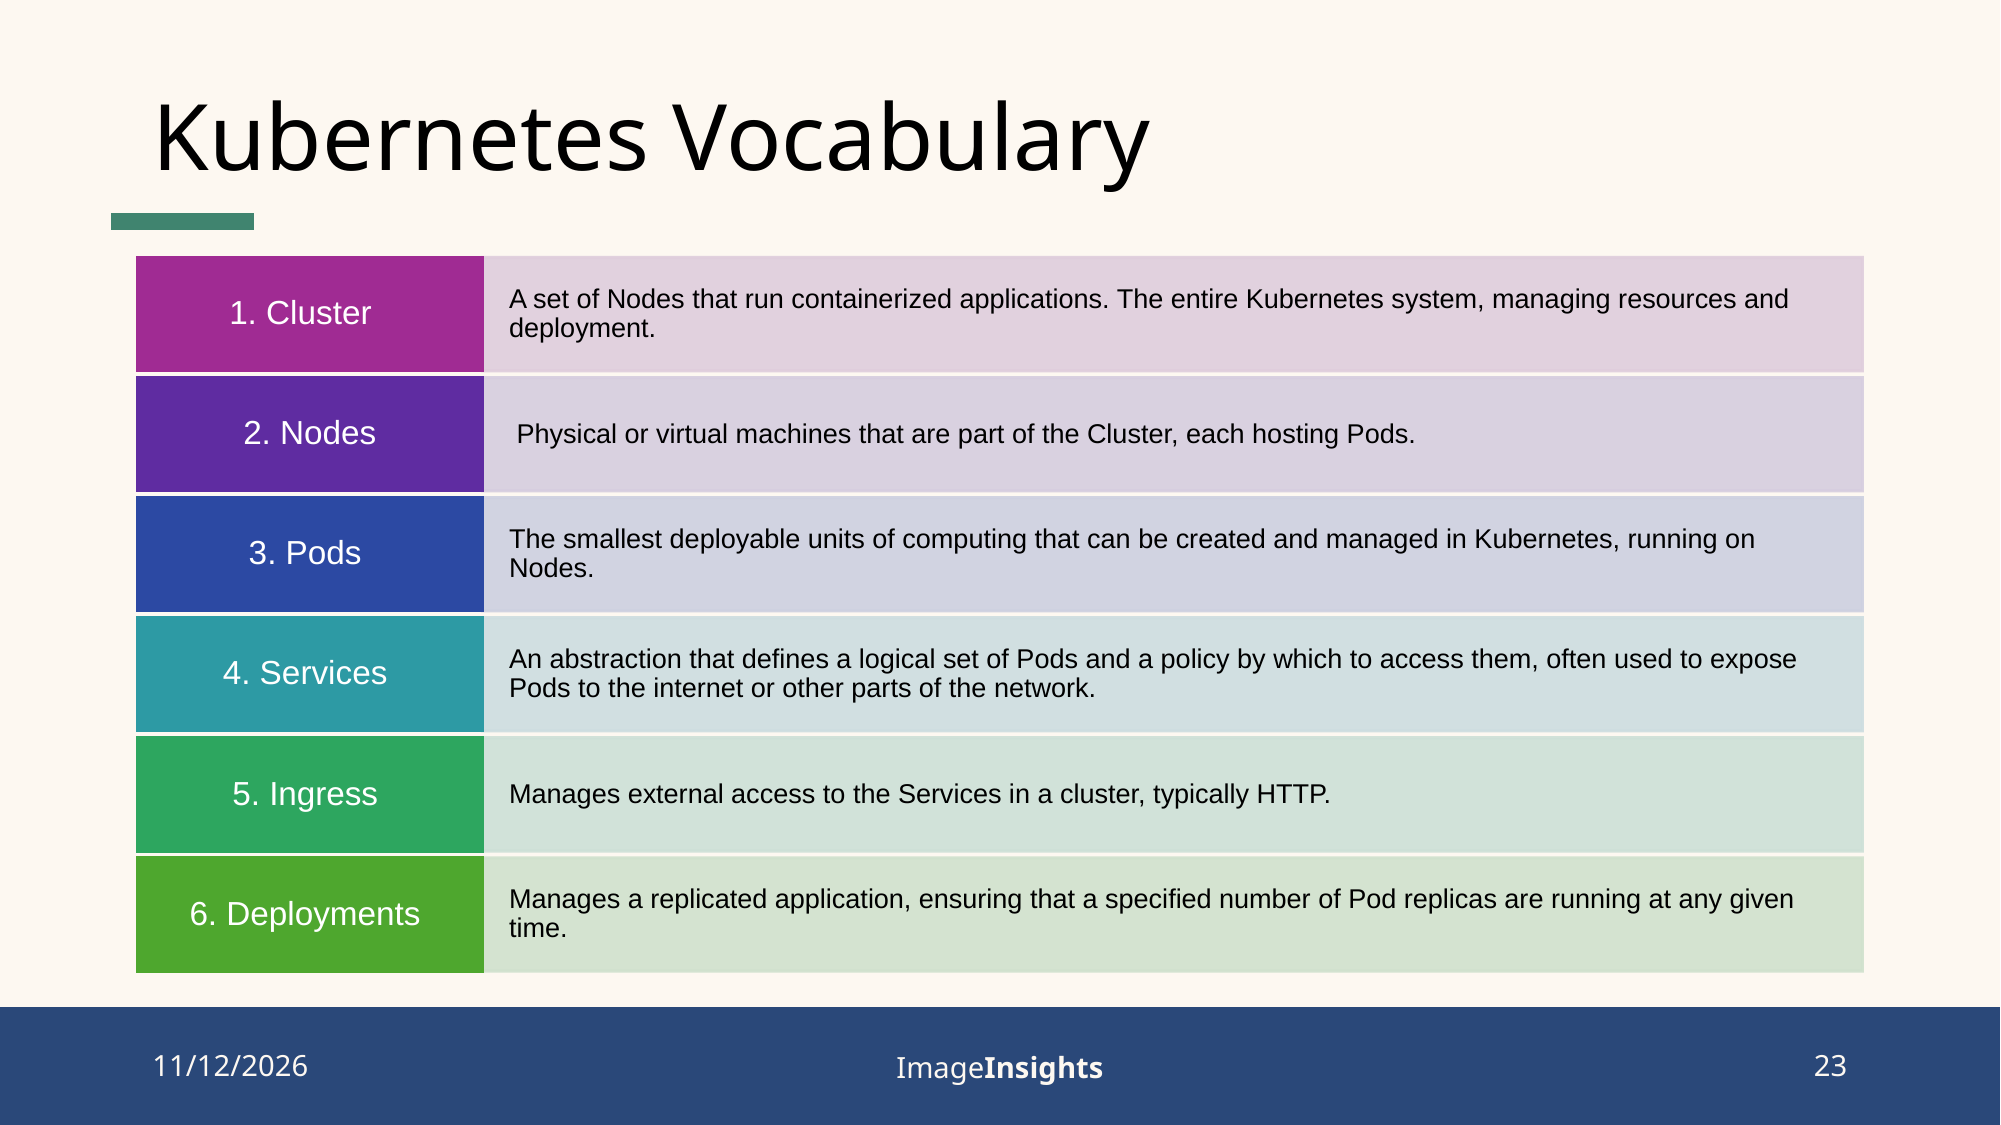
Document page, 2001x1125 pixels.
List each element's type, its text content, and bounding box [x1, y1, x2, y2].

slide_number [137, 1036, 588, 1097]
text_box [111, 213, 254, 230]
title Kubernetes Vocabulary [137, 59, 1863, 221]
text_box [136, 256, 1863, 972]
text_box [0, 1007, 2000, 1125]
slide_number 23 [1412, 1036, 1863, 1097]
footer ImageInsights [662, 1036, 1338, 1097]
